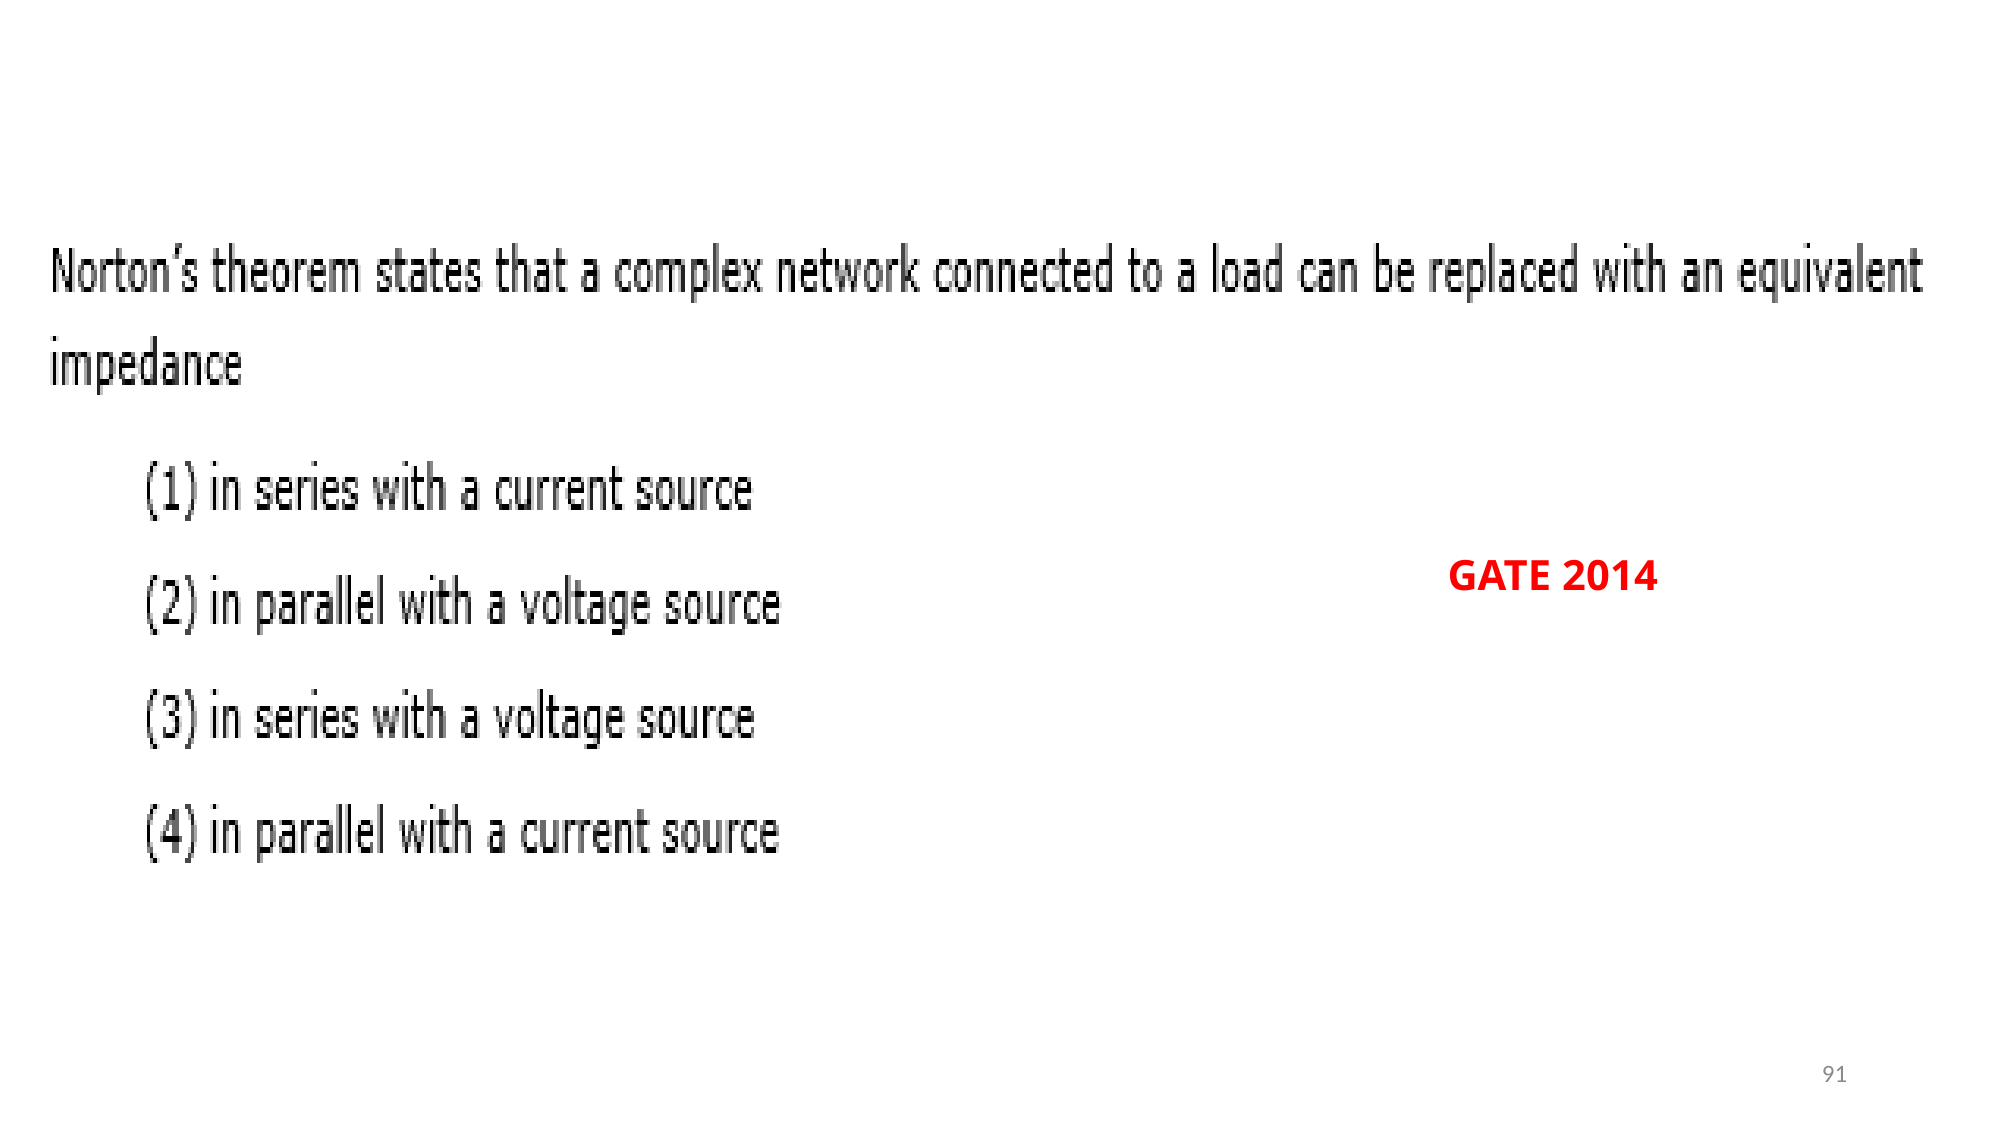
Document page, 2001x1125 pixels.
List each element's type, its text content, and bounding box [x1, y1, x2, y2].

picture [0, 200, 1961, 902]
slide_number 91 [1412, 1042, 1863, 1103]
